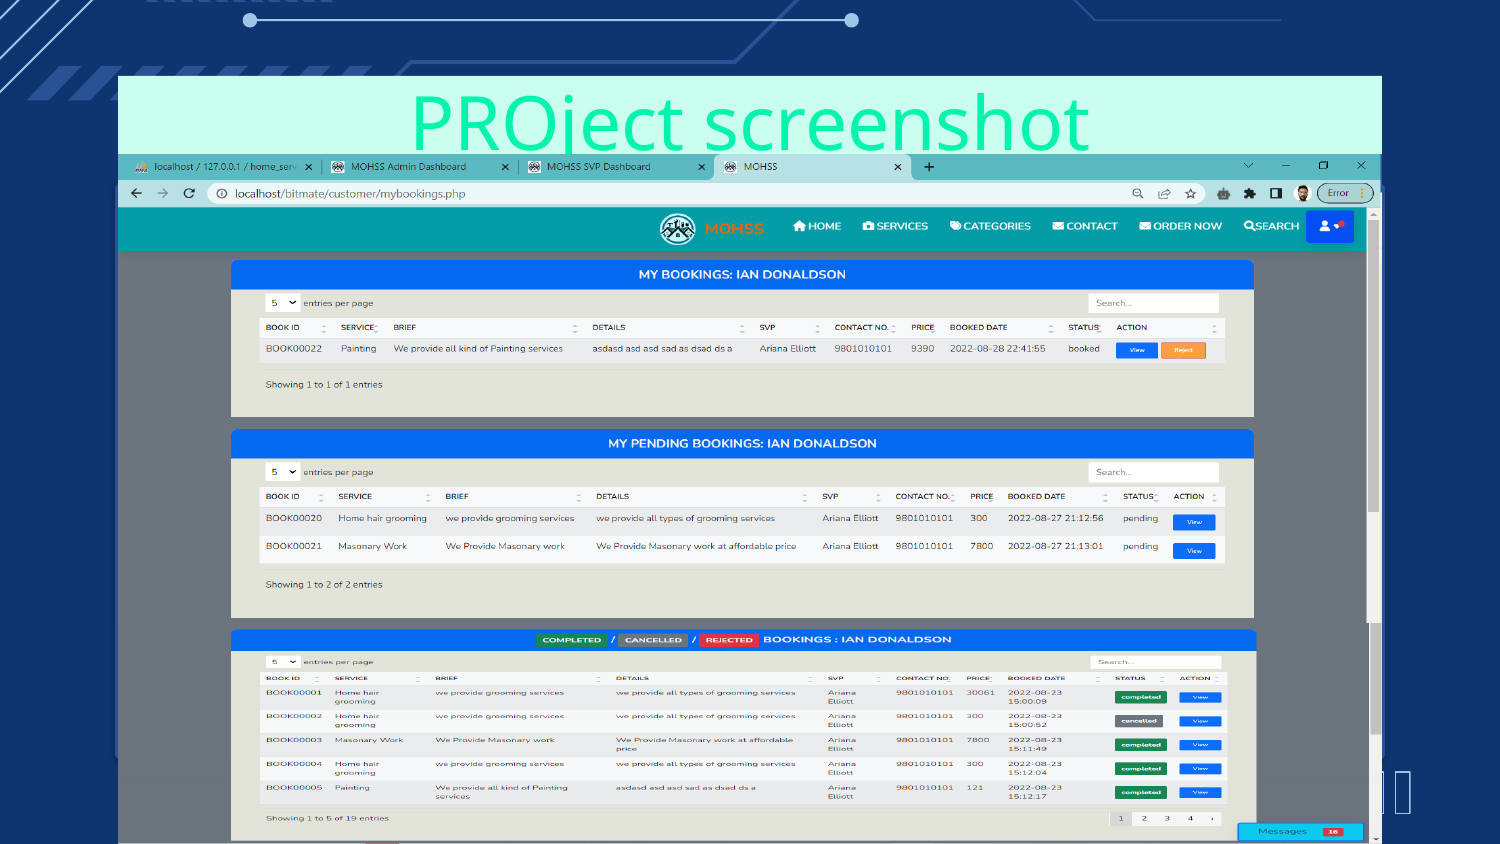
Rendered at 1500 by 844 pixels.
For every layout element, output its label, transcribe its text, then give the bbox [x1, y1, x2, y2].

title PROject screenshot [118, 75, 1382, 153]
picture [117, 154, 1383, 844]
